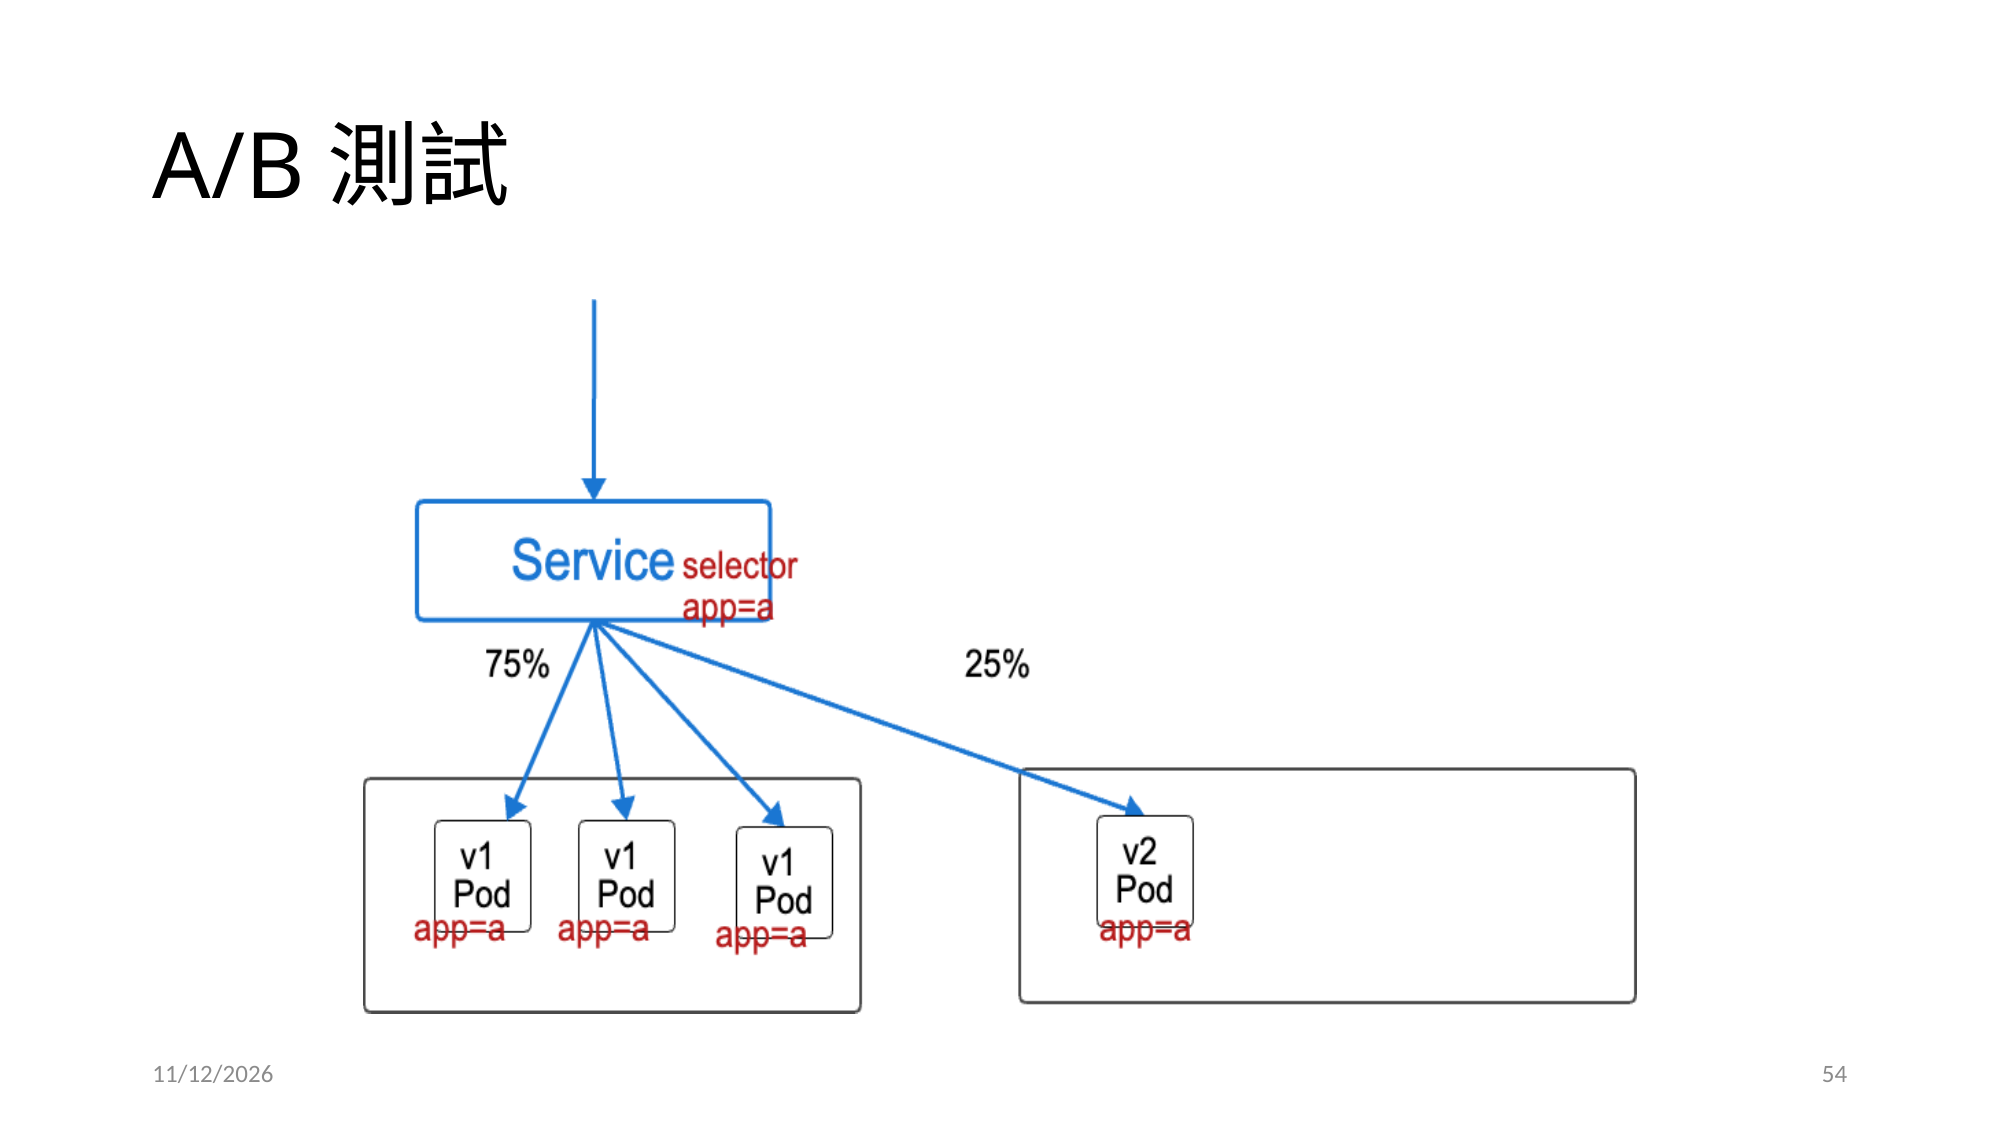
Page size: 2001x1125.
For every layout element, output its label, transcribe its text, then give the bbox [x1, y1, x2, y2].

title A/B測試 [137, 59, 1863, 278]
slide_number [137, 1042, 588, 1103]
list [363, 299, 1637, 1014]
slide_number 54 [1412, 1042, 1863, 1103]
